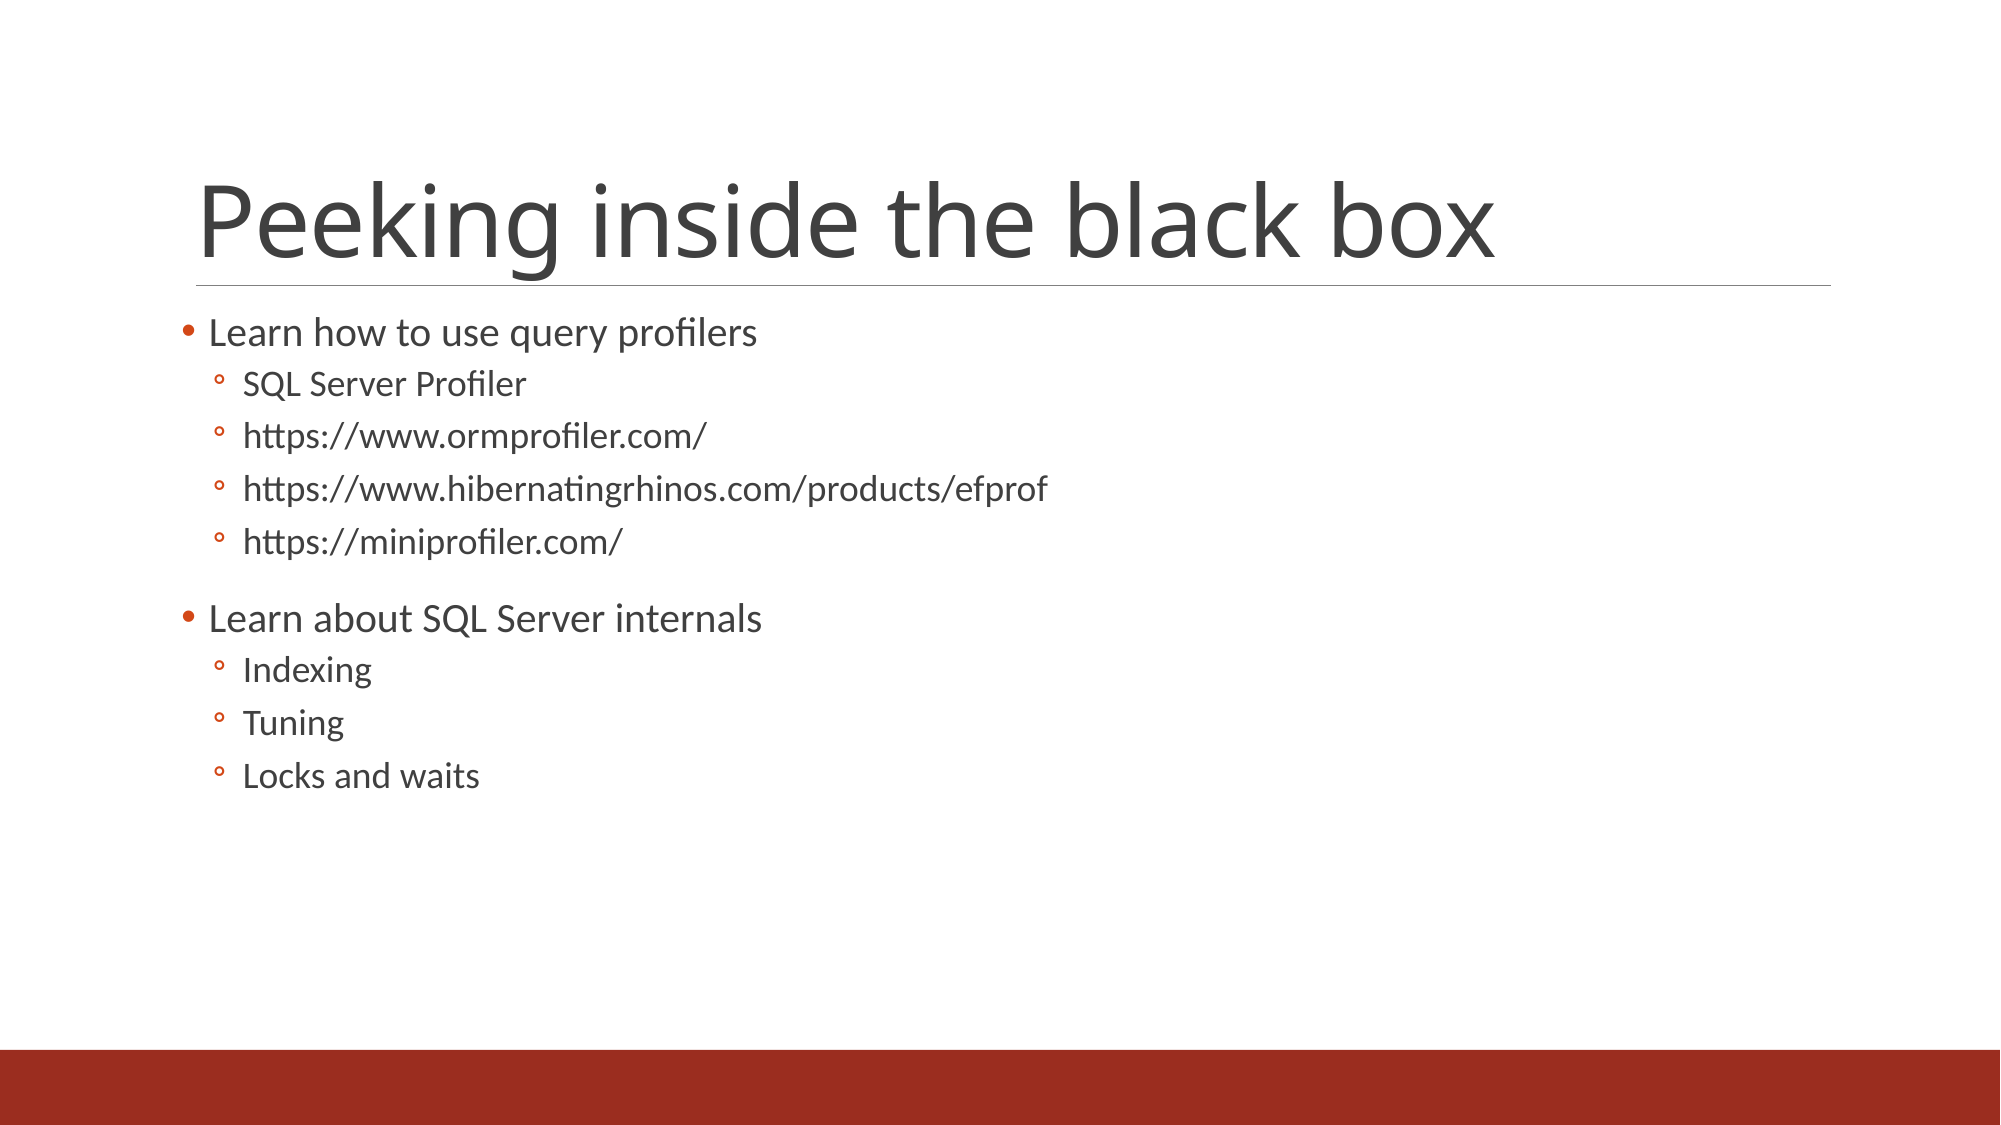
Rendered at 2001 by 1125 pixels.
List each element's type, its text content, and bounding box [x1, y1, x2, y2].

title Peeking inside the black box [180, 47, 1830, 285]
list Learn how to use query profilers SQL Server Profiler https://www.ormprofiler.com/ https://www.hibernatingrhinos.com/products/efprof https://miniprofiler.com/ Learn about SQL Server internals Indexing Tuning Locks and waits [180, 302, 1830, 963]
